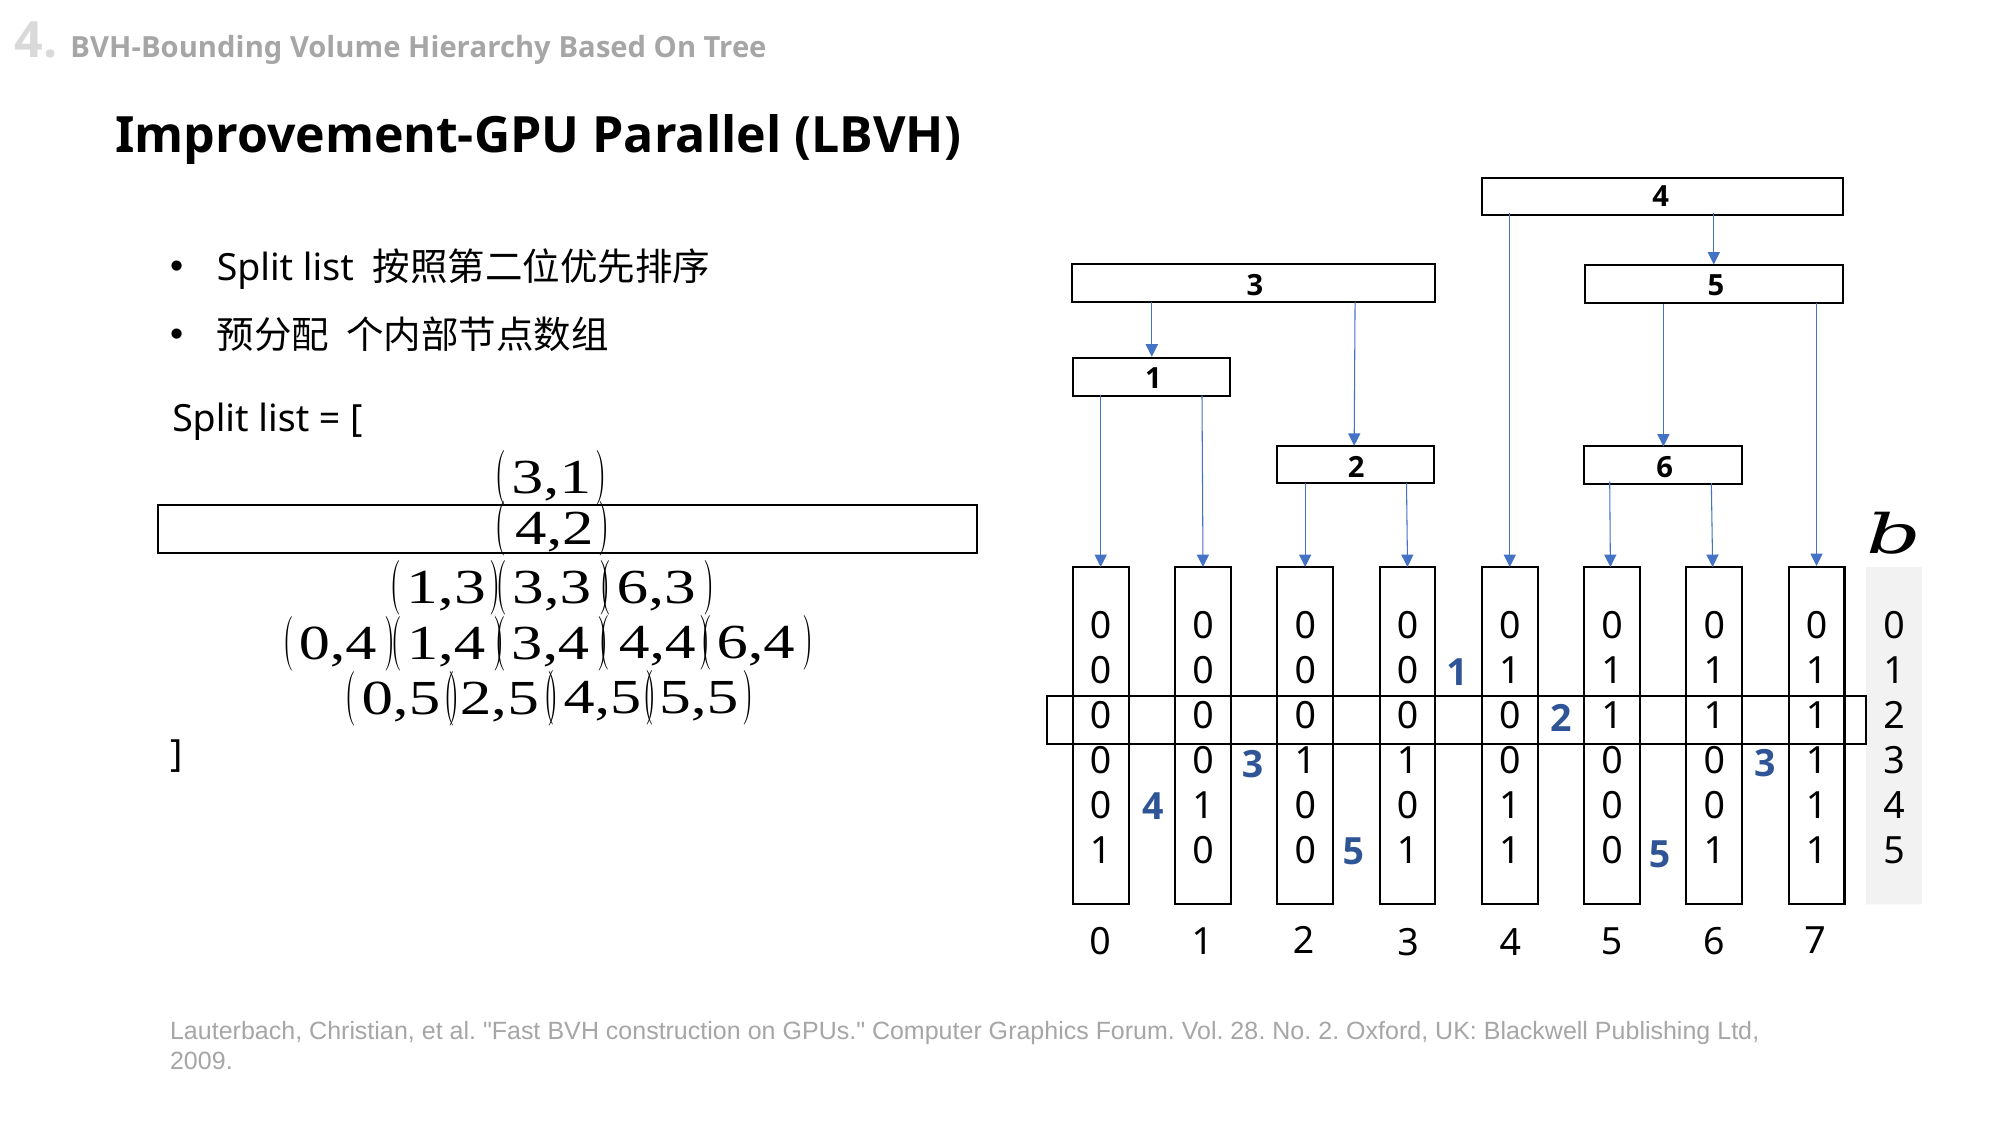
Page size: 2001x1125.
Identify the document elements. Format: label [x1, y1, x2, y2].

text_box [1174, 909, 1231, 970]
text_box [1685, 909, 1742, 970]
text_box [1787, 908, 1843, 969]
text_box [1072, 909, 1128, 970]
text_box [1482, 910, 1539, 971]
text_box [1275, 908, 1332, 969]
text_box [1583, 909, 1640, 970]
text_box [0, 0, 1923, 905]
text_box [1380, 910, 1436, 971]
text_box [155, 1006, 1845, 1082]
text_box [157, 504, 978, 554]
